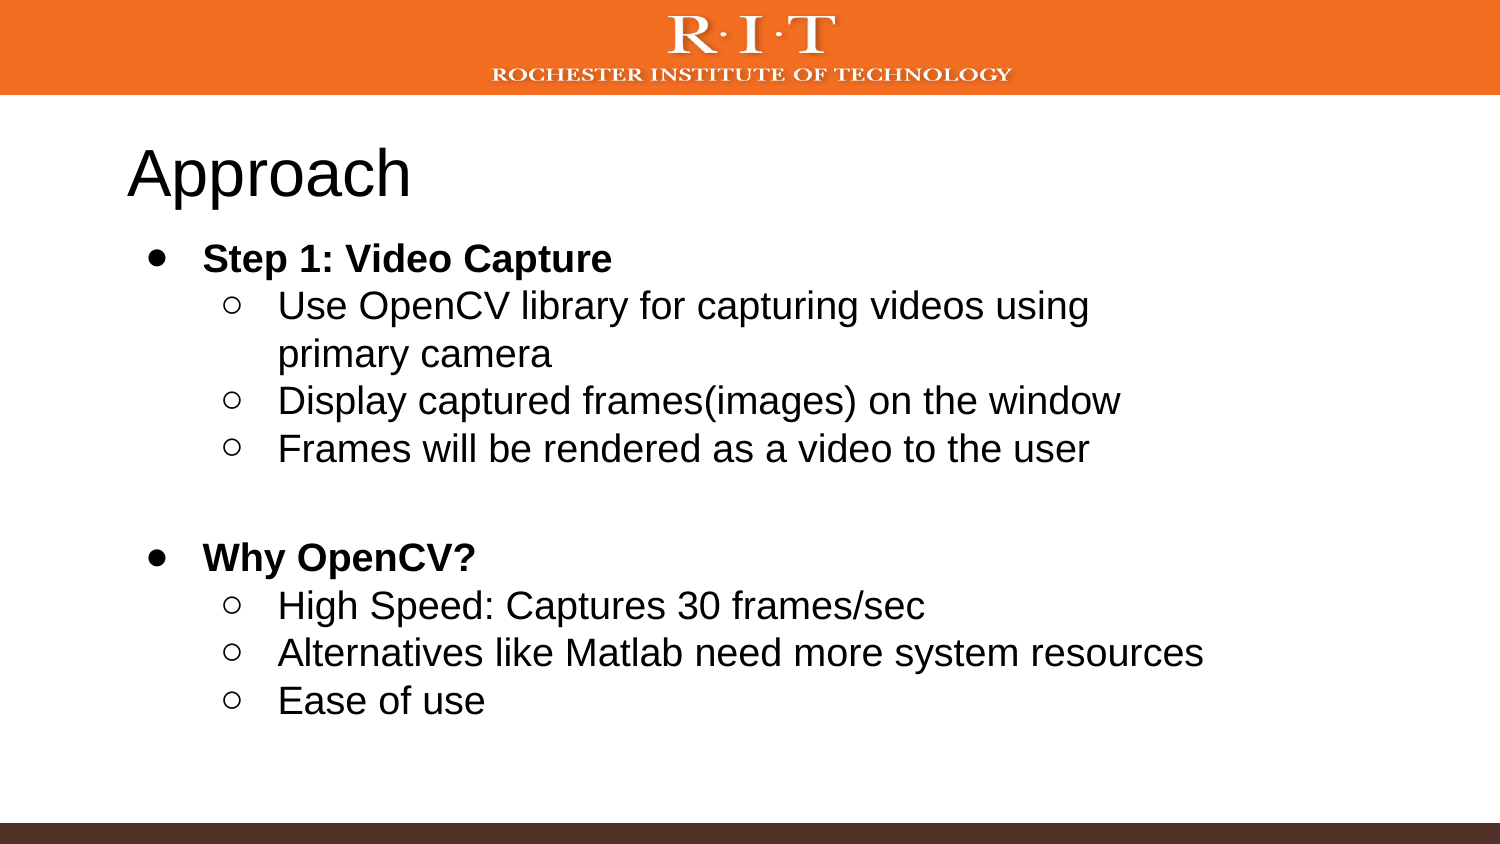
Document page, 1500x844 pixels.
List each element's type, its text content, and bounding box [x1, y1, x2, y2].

list Step 1: Video Capture Use OpenCV library for capturing videos using primary camera Display captured frames(images) on the window Frames will be rendered as a video to the user Why OpenCV? High Speed: Captures 30 frames/sec Alternatives like Matlab need more system resources Ease of use [112, 225, 1243, 750]
picture [0, 0, 1500, 844]
title Approach [112, 121, 1463, 226]
